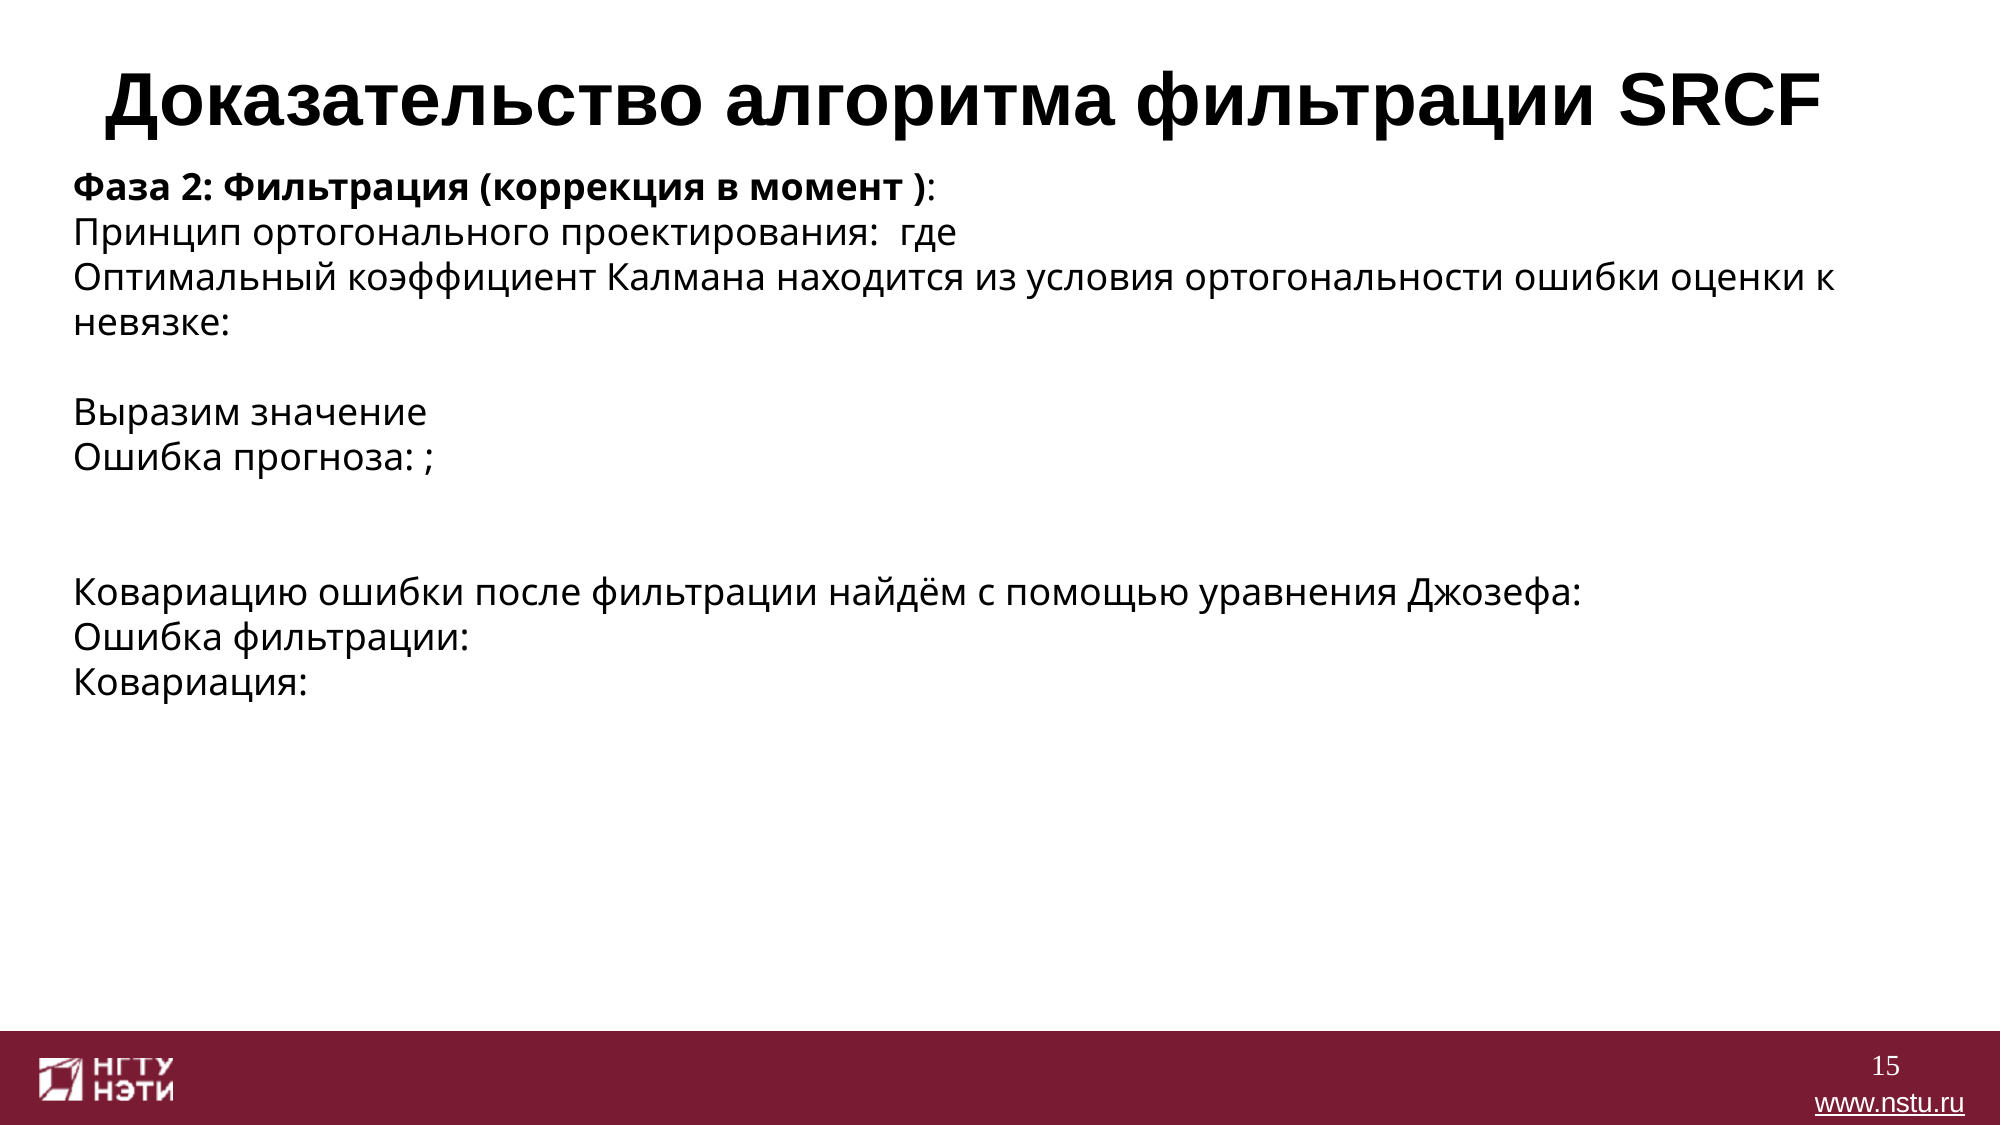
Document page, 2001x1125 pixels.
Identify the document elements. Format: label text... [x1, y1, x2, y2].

picture [39, 1058, 173, 1101]
slide_number 15 [1440, 1046, 1900, 1092]
text_box www.nstu.ru [1799, 1077, 2000, 1125]
title Доказательство алгоритма фильтрации SRCF [105, 50, 1842, 232]
